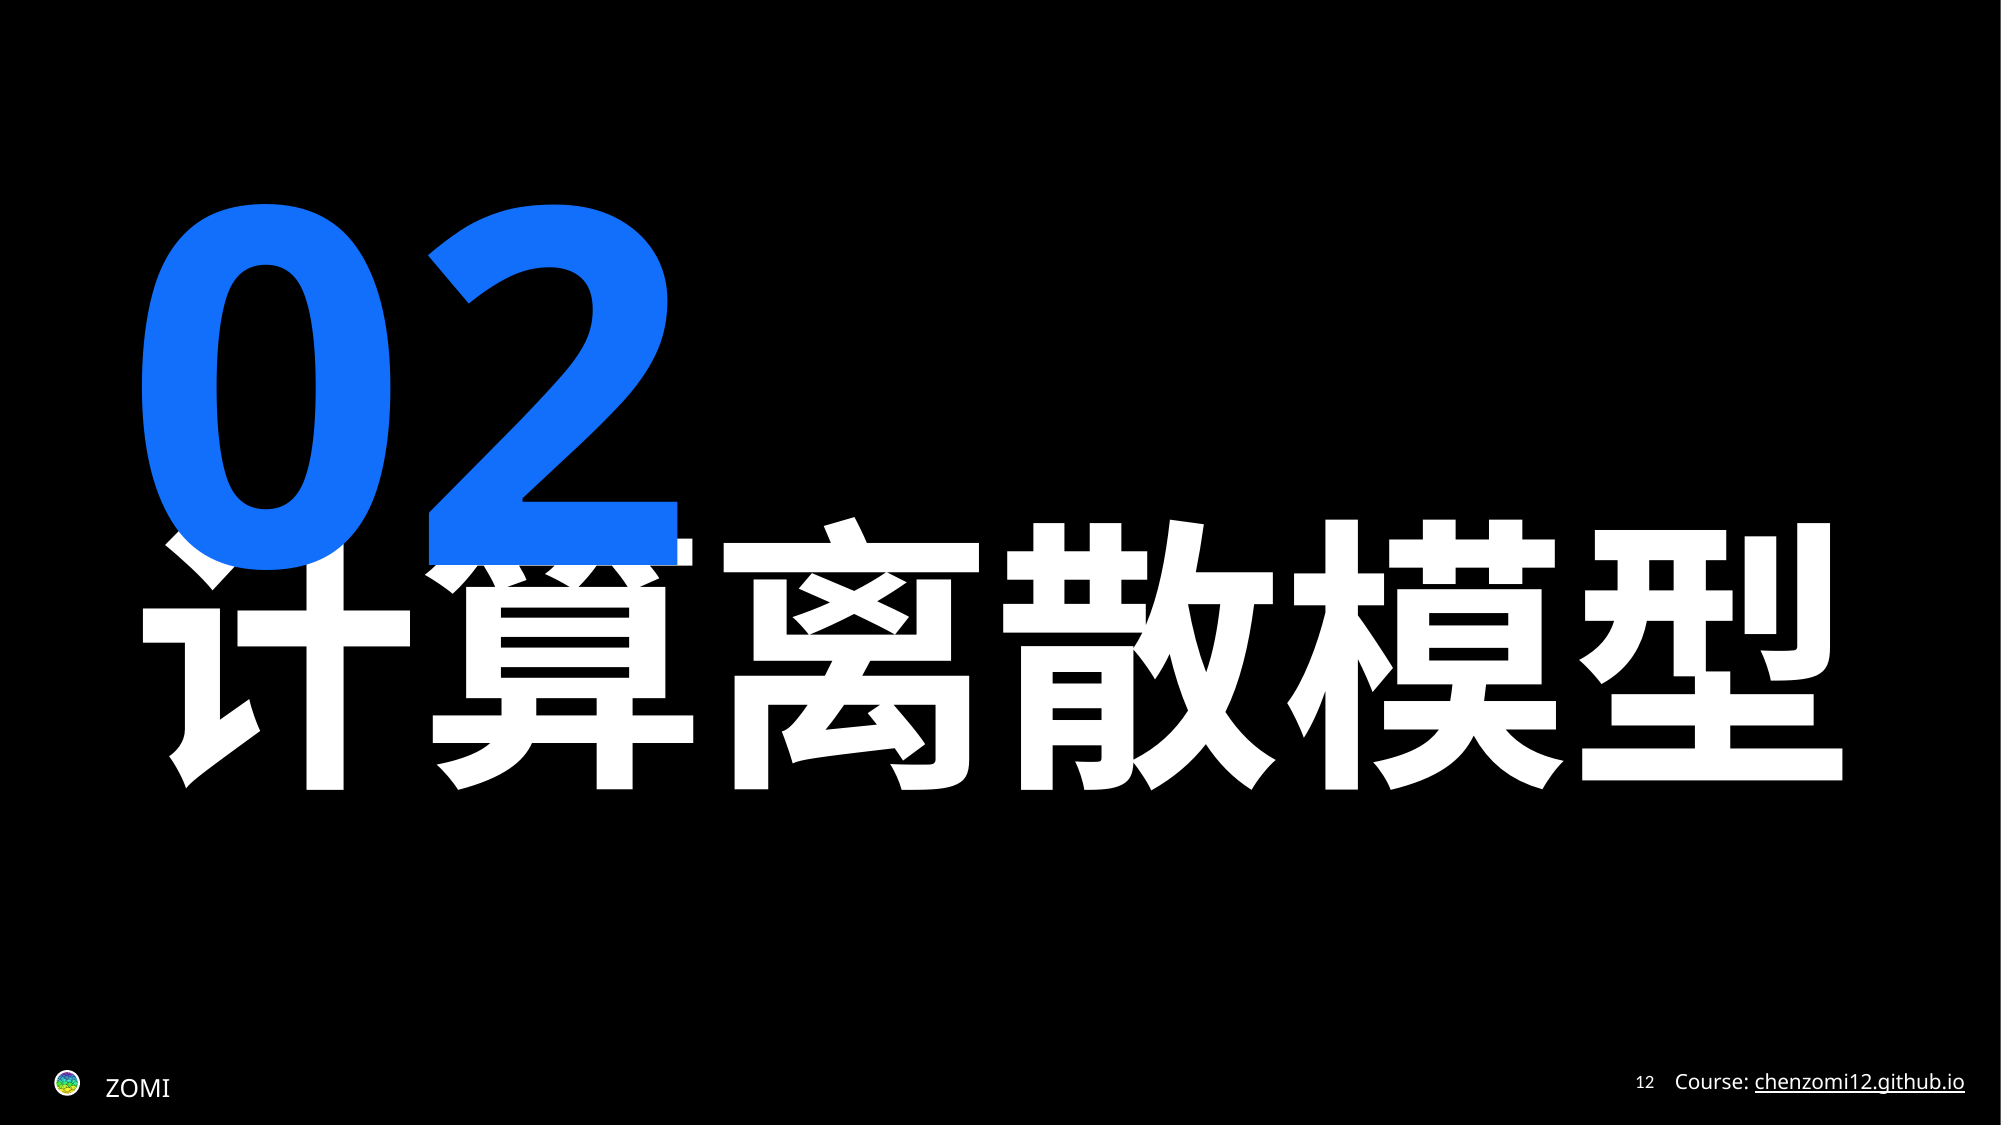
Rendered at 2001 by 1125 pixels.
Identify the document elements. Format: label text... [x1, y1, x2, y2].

text_box 02 [90, 60, 729, 673]
picture [57, 1073, 77, 1093]
text_box 计算离散模型 [79, 313, 1910, 986]
